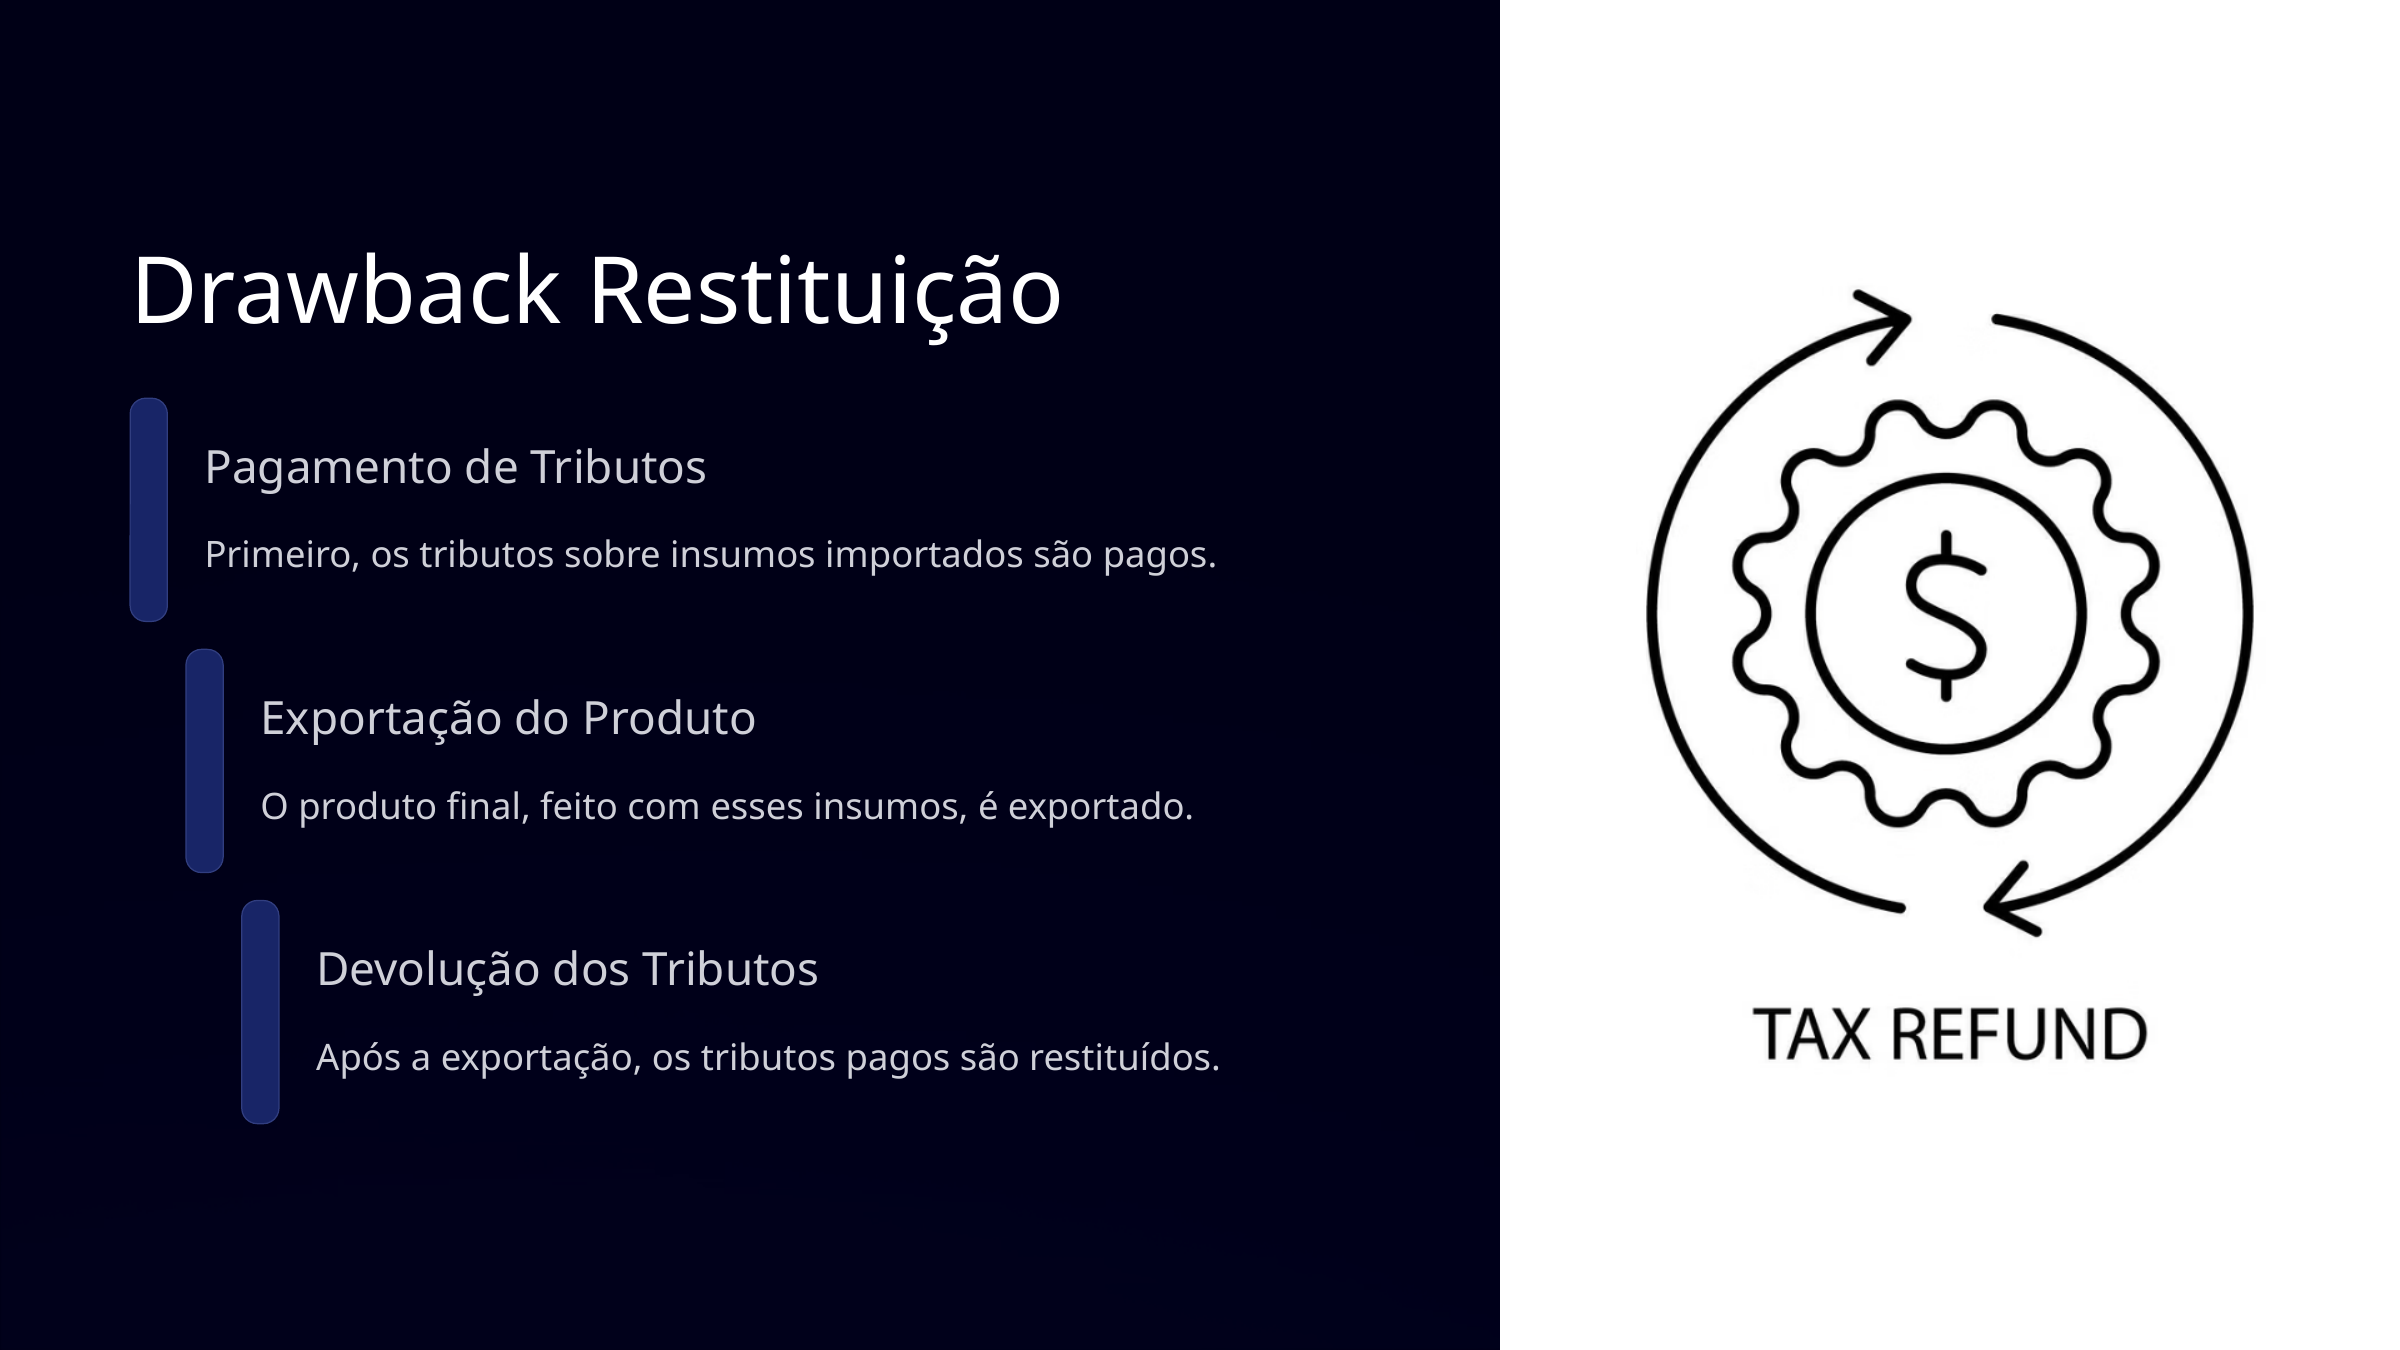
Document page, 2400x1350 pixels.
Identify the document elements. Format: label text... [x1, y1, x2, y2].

text_box [241, 900, 279, 1124]
text_box Após a exportação, os tributos pagos são restituídos. [316, 1018, 1370, 1078]
picture [1499, 0, 2400, 1350]
text_box Drawback Restituição [130, 226, 1061, 343]
text_box [130, 398, 168, 622]
text_box O produto final, feito com esses insumos, é exportado. [260, 767, 1370, 827]
text_box Primeiro, os tributos sobre insumos importados são pagos. [204, 515, 1370, 576]
text_box [185, 649, 224, 873]
text_box Pagamento de Tributos [204, 435, 689, 494]
text_box Exportação do Produto [260, 686, 738, 745]
text_box Devolução dos Tributos [316, 937, 805, 996]
